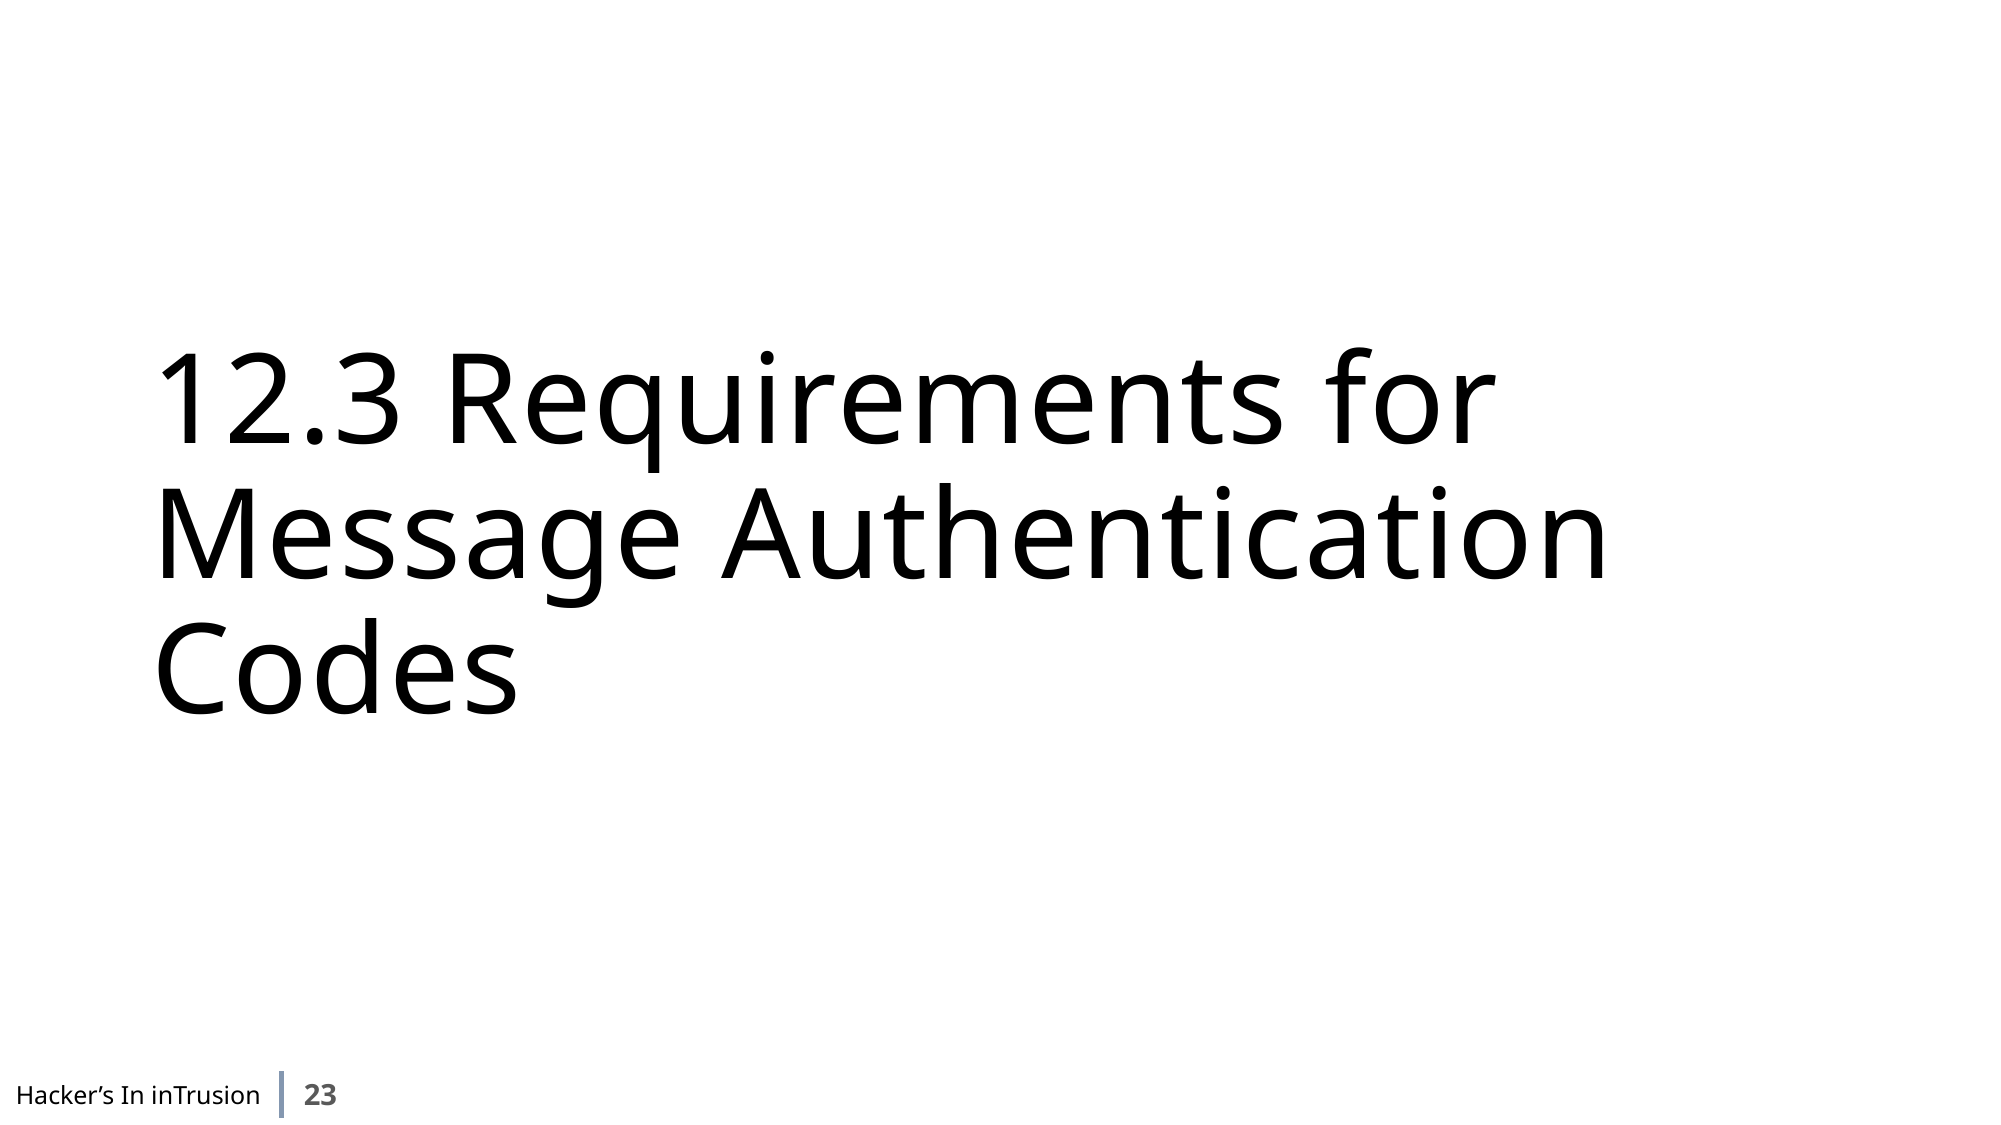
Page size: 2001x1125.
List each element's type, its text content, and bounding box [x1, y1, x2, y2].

title 12.3 Requirements for Message Authentication Codes [136, 280, 1862, 749]
